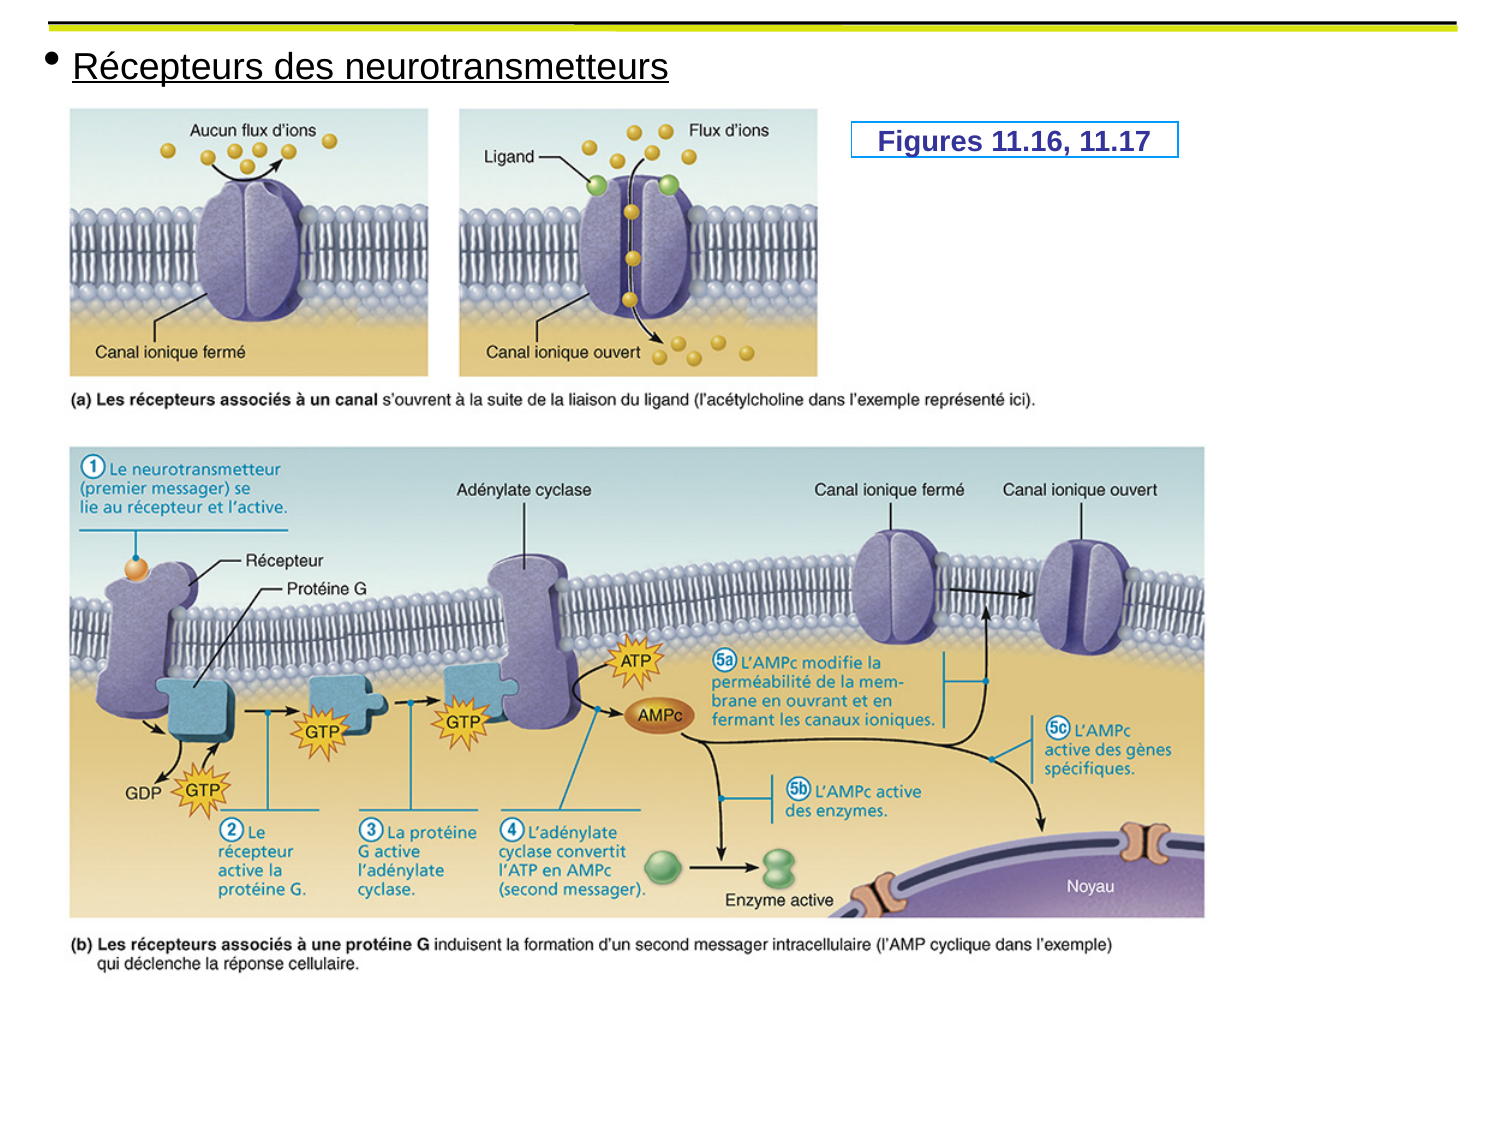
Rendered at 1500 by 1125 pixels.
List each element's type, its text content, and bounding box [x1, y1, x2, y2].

picture [59, 100, 1219, 984]
title Récepteurs des neurotransmetteurs [28, 34, 696, 104]
